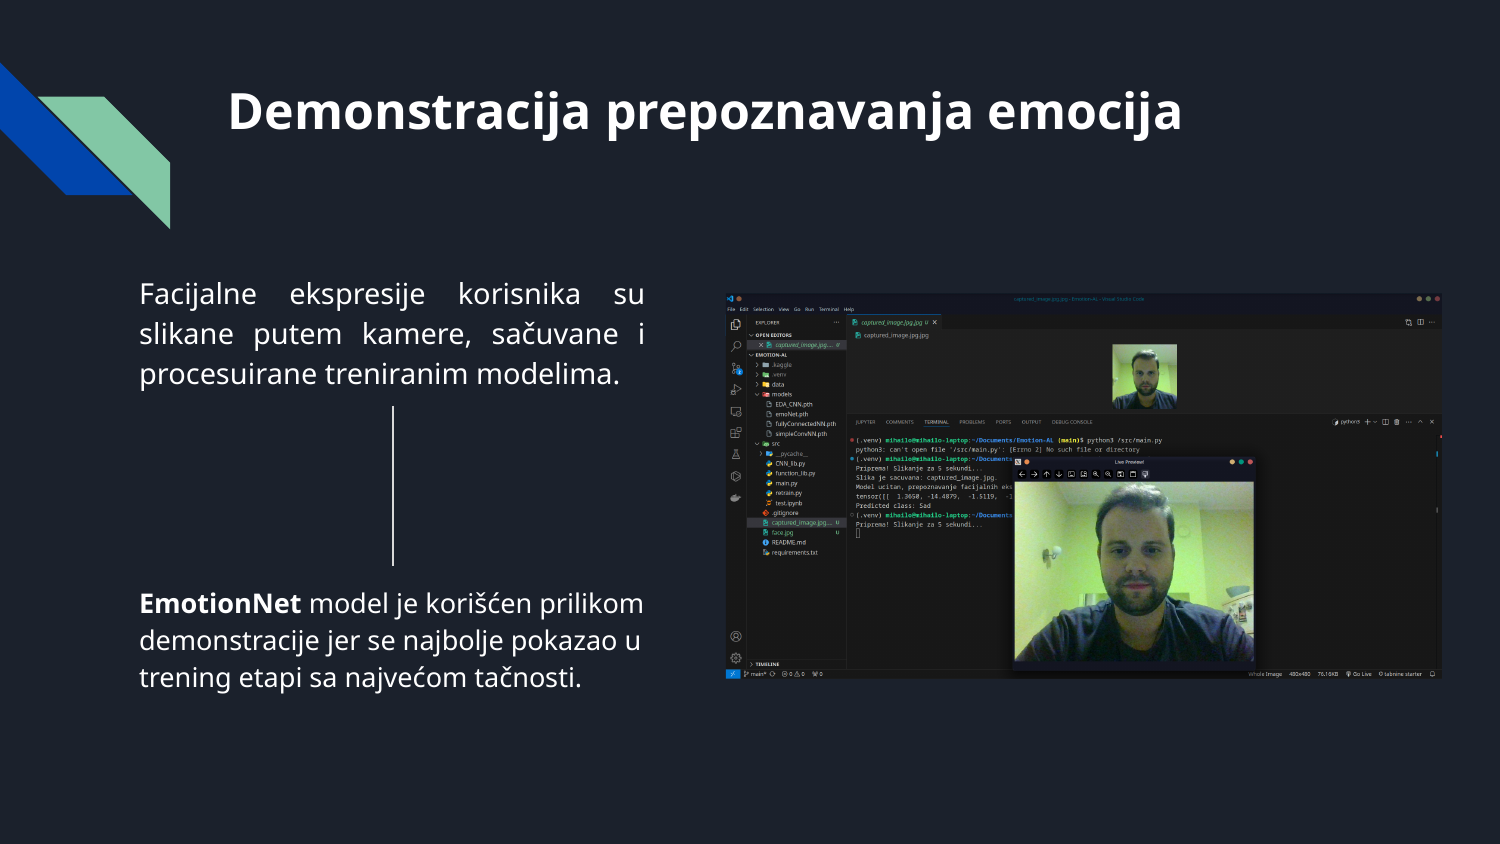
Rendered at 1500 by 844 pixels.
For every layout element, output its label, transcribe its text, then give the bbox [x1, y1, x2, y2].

list EmotionNet model je korišćen prilikom demonstracije jer se najbolje pokazao u trening etapi sa najvećom tačnosti. [124, 566, 662, 717]
picture [725, 292, 1443, 679]
list Facijalne ekspresije korisnika su slikane putem kamere, sačuvane i procesuirane treniranim modelima. [124, 255, 662, 406]
title Demonstracija prepoznavanja emocija [212, 64, 1368, 215]
